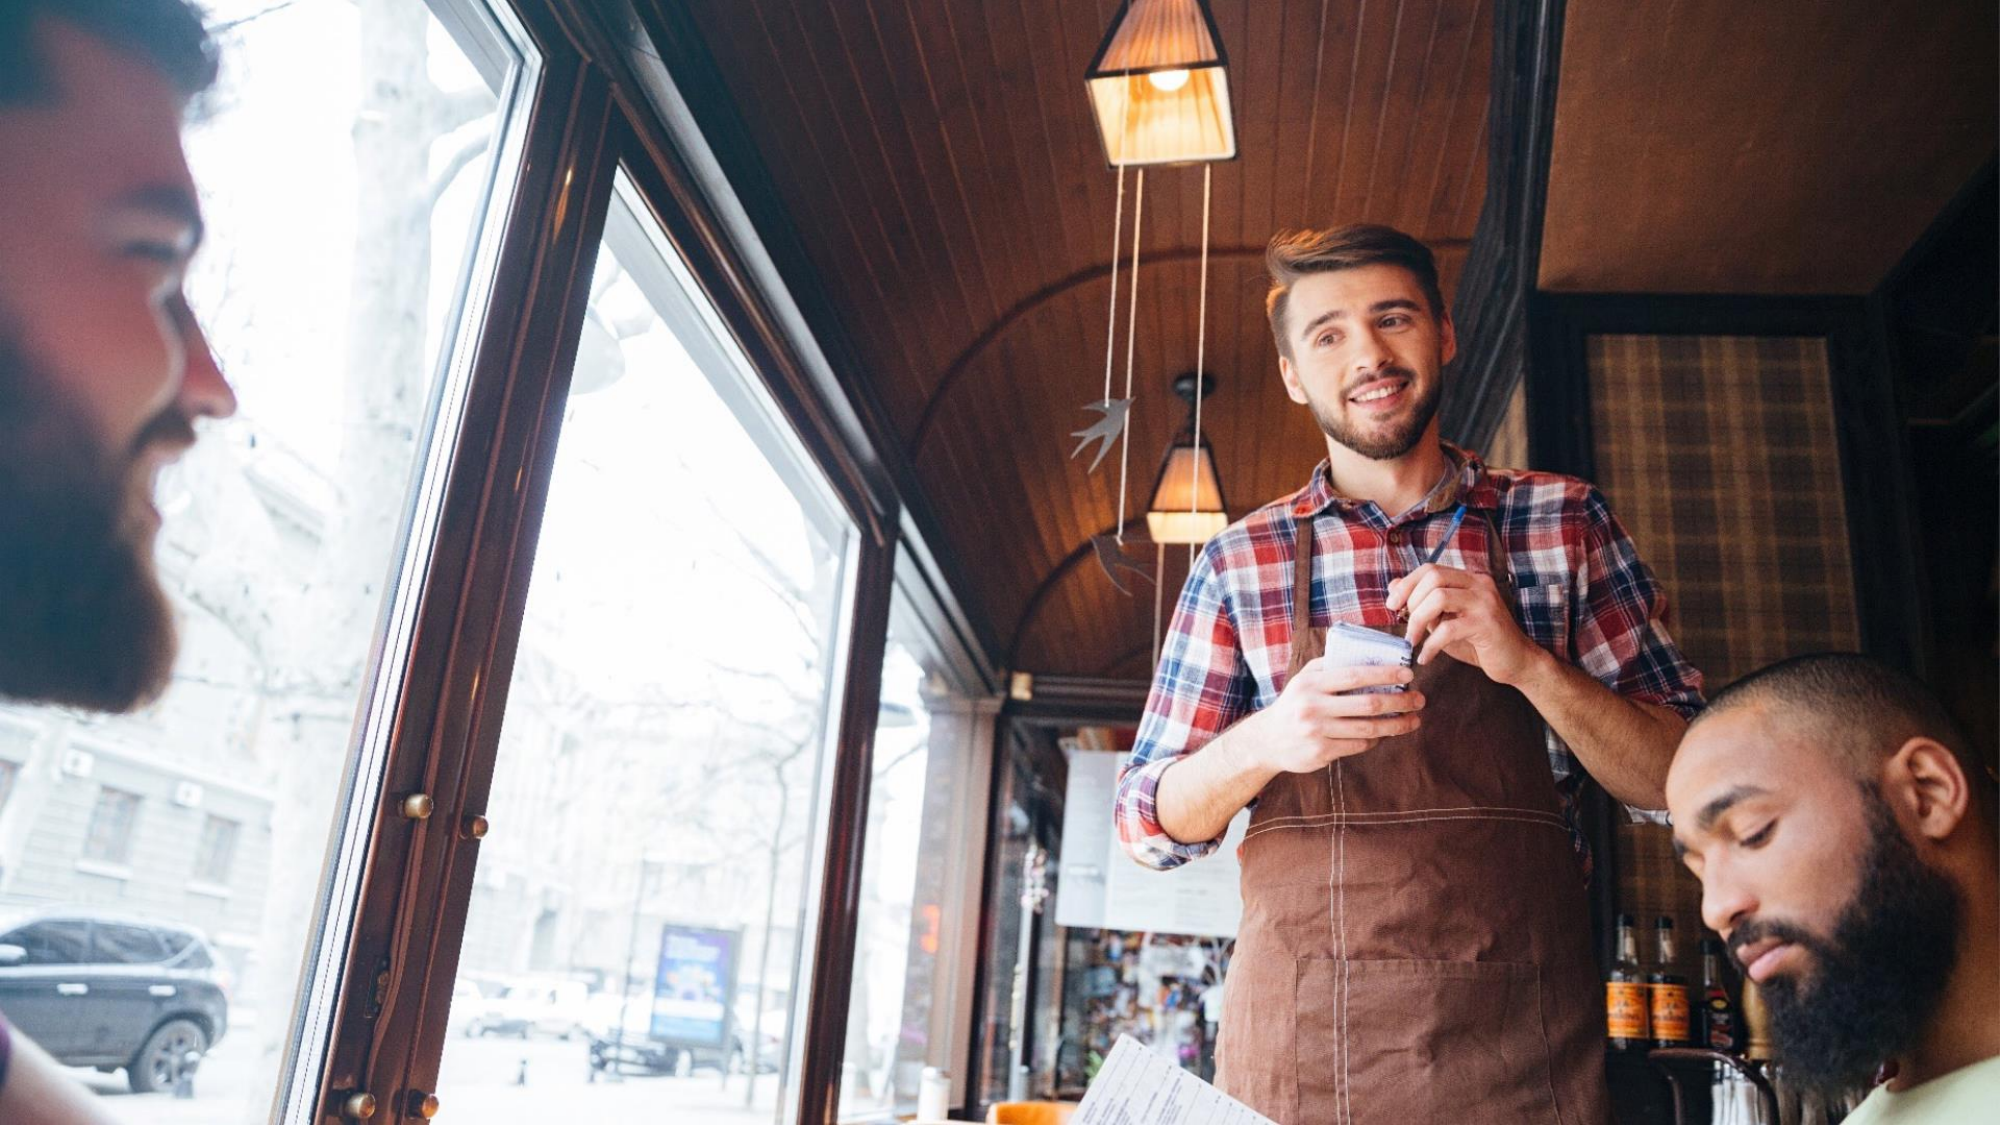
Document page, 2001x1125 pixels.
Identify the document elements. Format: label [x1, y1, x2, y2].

text_box [0, 0, 2000, 1125]
